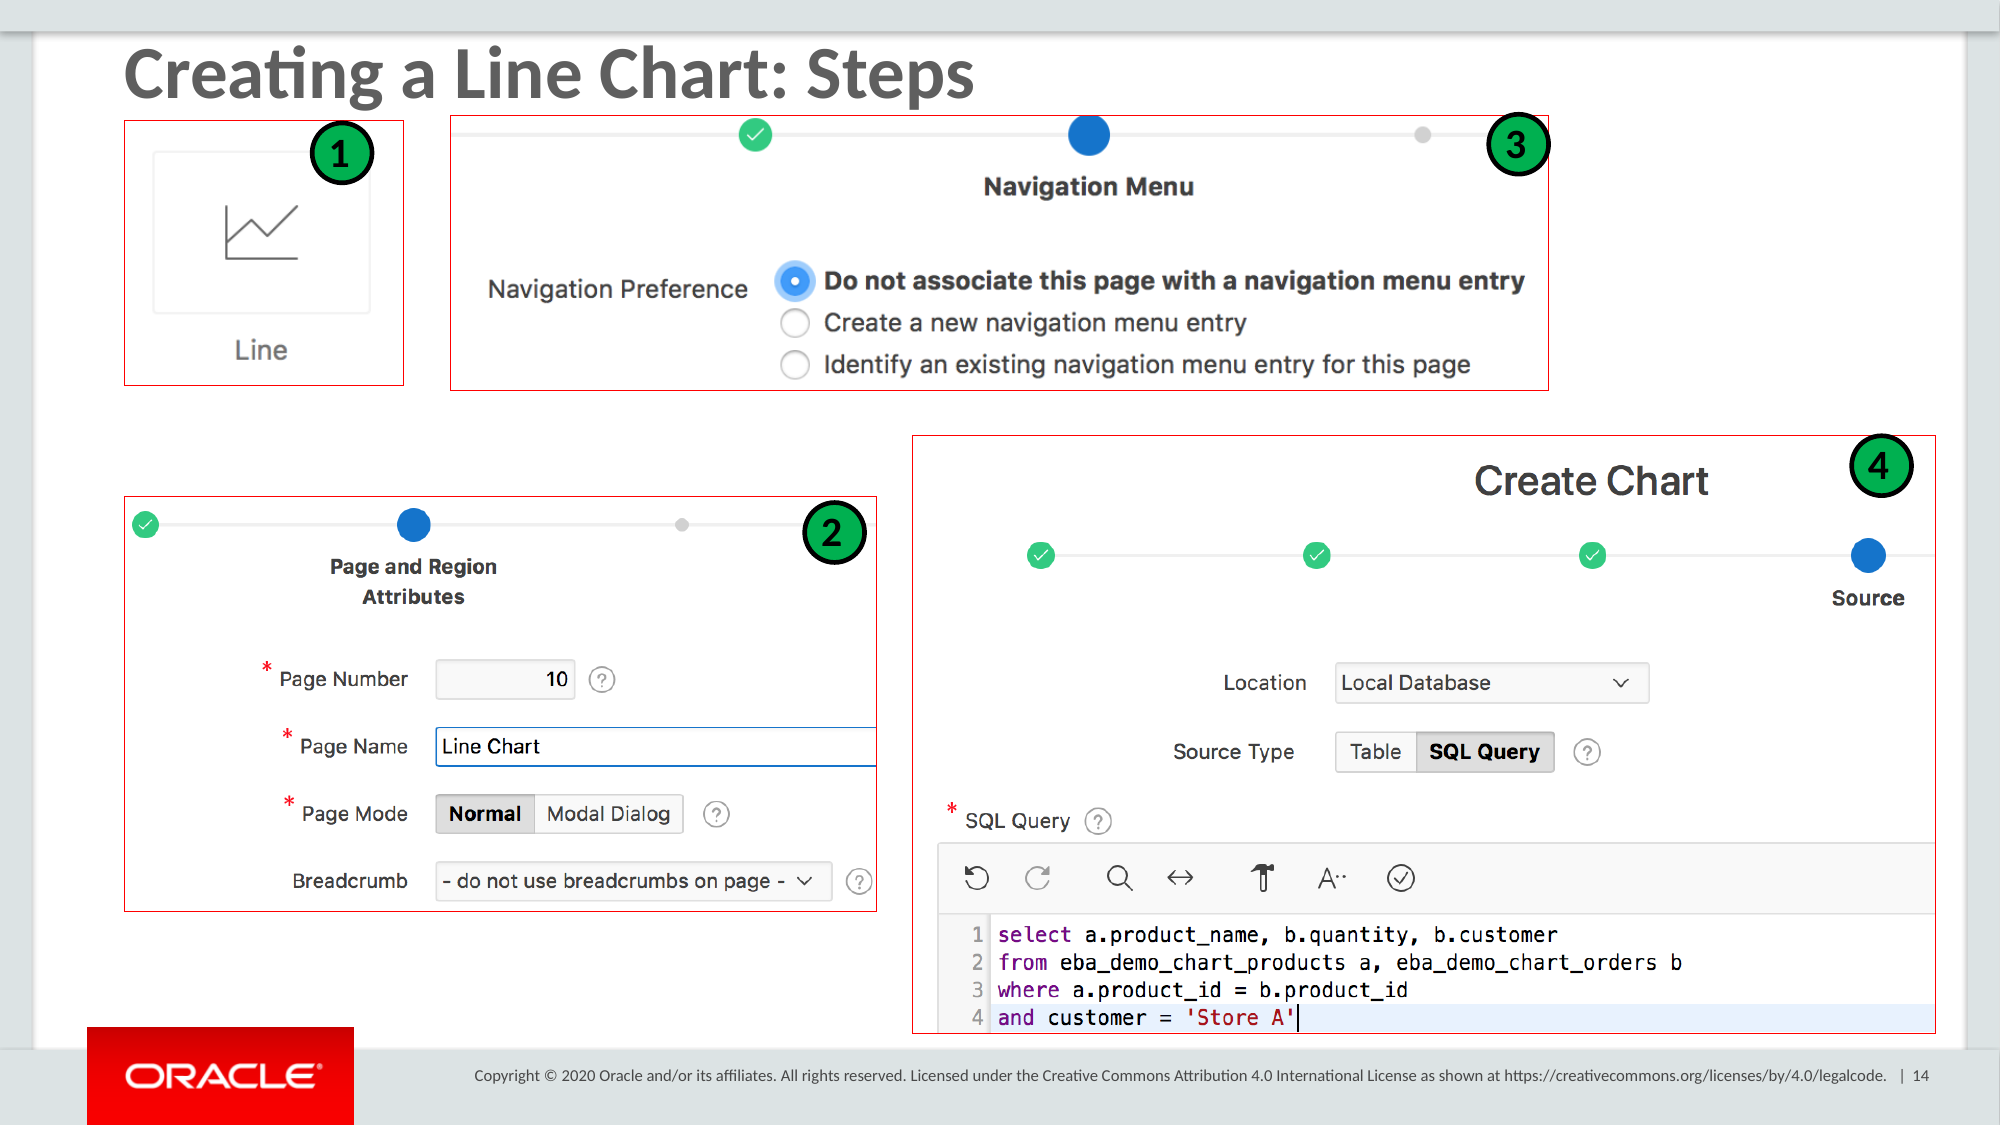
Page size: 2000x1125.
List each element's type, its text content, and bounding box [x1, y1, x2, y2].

picture [87, 1027, 354, 1125]
picture [450, 115, 1549, 391]
picture [124, 119, 404, 386]
picture [124, 495, 878, 912]
title Creating a Line Chart: Steps [124, 66, 1850, 113]
picture [911, 435, 1936, 1034]
